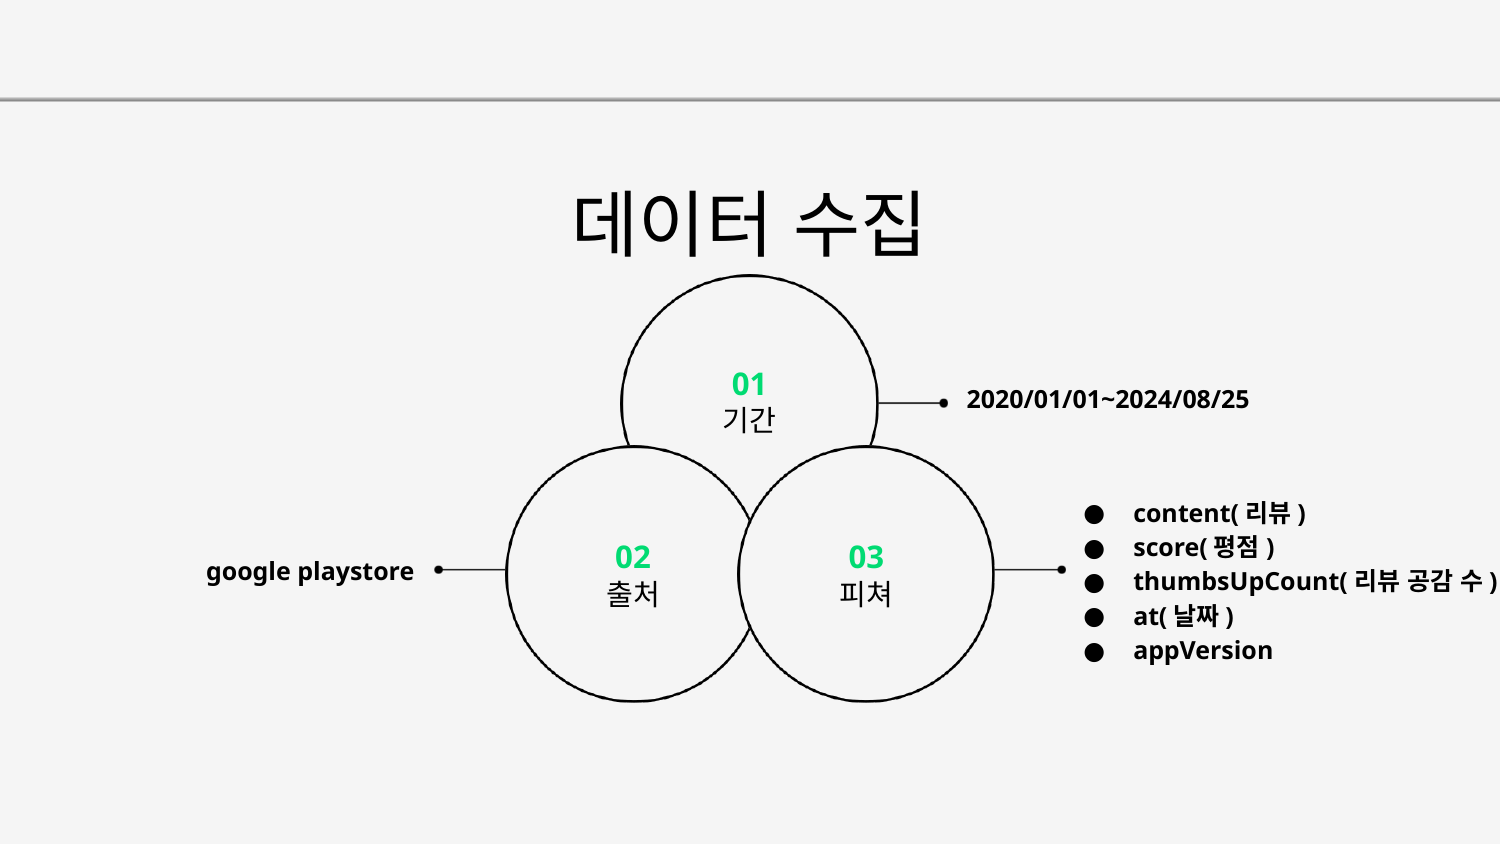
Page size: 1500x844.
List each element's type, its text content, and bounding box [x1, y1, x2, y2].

text_box 데이터 수집 [261, 156, 1238, 264]
text_box 2020/01/01~2024/08/25 [966, 383, 1265, 415]
text_box google playstore [96, 541, 415, 599]
text_box content(리뷰) score(평점) thumbsUpCount(리뷰 공감 수) at(날짜) appVersion [1058, 460, 1500, 752]
picture [0, 94, 1500, 104]
picture [434, 274, 1066, 704]
